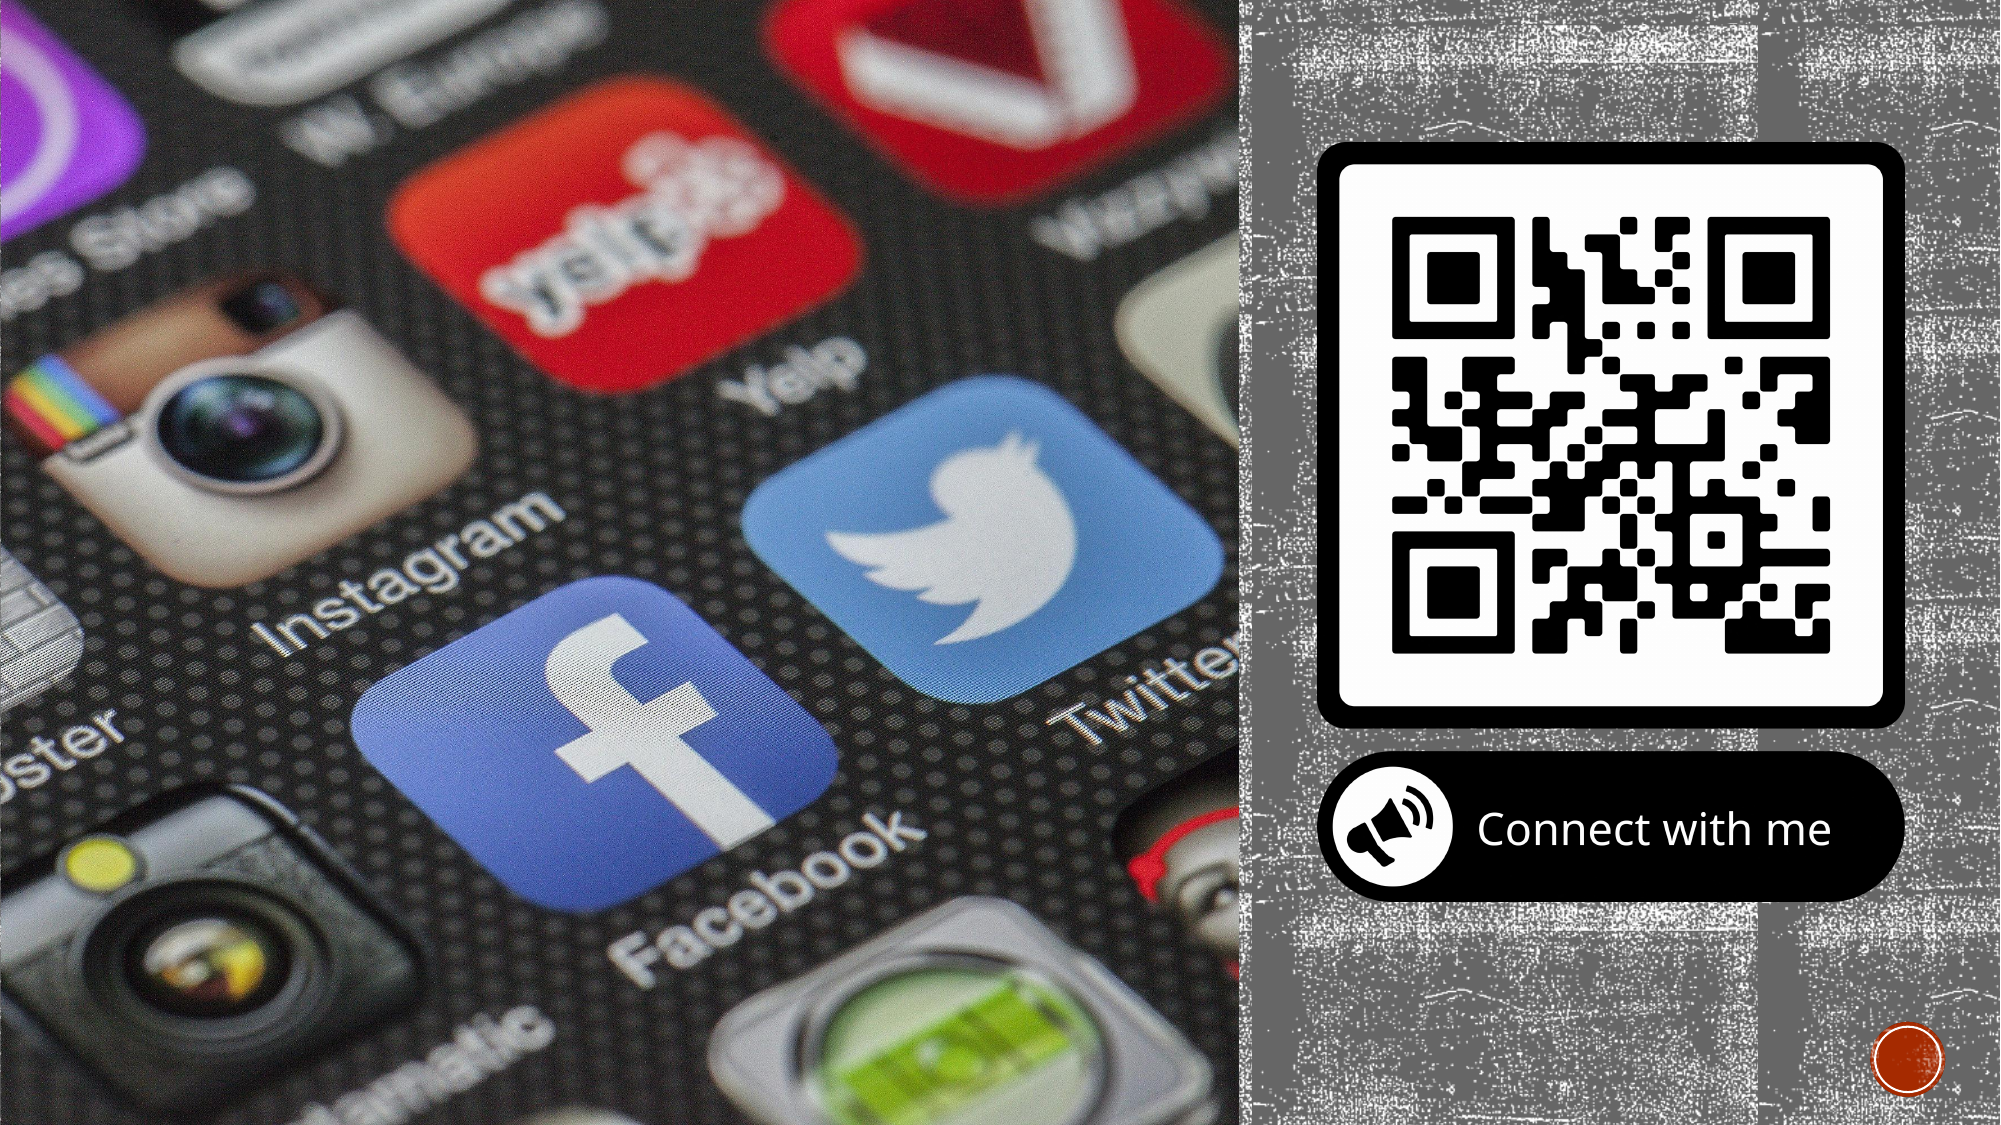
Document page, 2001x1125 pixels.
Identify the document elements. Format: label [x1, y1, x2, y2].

picture [1317, 142, 1905, 902]
text_box [1240, 0, 2000, 1125]
picture [0, 0, 1239, 1125]
text_box [1871, 1023, 1944, 1096]
